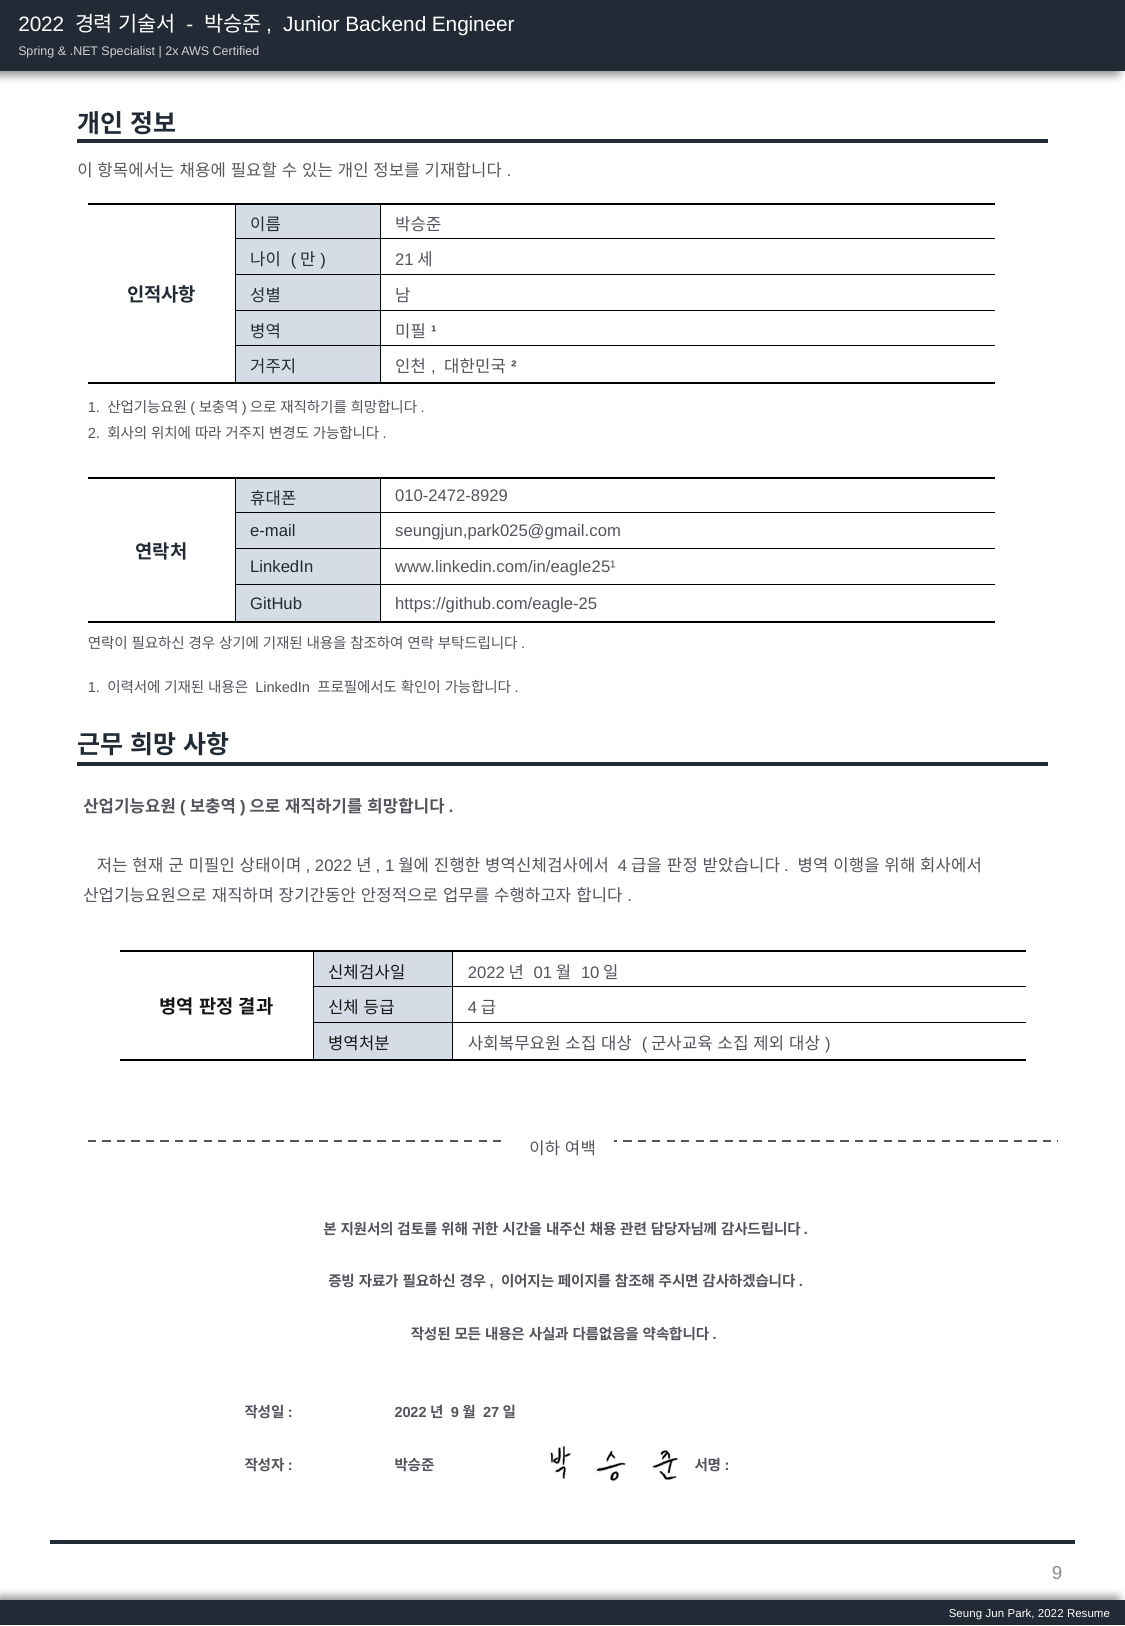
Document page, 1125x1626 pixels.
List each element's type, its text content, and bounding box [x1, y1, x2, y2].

picture [527, 1434, 701, 1491]
text_box 2022 경력 기술서 - 박승준, Junior Backend Engineer Spring & .NET Specialist | 2x AWS Certified [18, 10, 1083, 66]
text_box [0, 1600, 1125, 1625]
text_box 본 지원서의 검토를 위해 귀한 시간을 내주신 채용 관련 담당자님께 감사드립니다. 증빙 자료가 필요하신 경우, 이어지는 페이지를 참조해 주시면 감사하겠습니다. 작성된 모든 내용은 사실과 다름없음을 약속합니다. 작성일: 2022년 9월 27일 작성자: 박승준 서명: [244, 1203, 902, 1507]
text_box 산업기능요원(보충역)으로 재직하기를 희망합니다. 저는 현재 군 미필인 상태이며, 2022년, 1월에 진행한 병역신체검사에서 4급을 판정 받았습니다. 병역 이행을 위해 회사에서 산업기능요원으로 재직하며 장기간동안 안정적으로 업무를 수행하고자 합니다. [83, 778, 1054, 943]
table_header 병역 판정 결과 [120, 952, 313, 1059]
table_header 010-2472-8929 [381, 479, 995, 512]
table_cell 병역 [236, 311, 380, 345]
table_cell 4급 [453, 987, 1026, 1022]
table_cell 인천, 대한민국² [381, 346, 995, 381]
table_cell 미필¹ [381, 311, 995, 345]
table_cell 신체 등급 [314, 987, 452, 1022]
table_cell 사회복무요원 소집 대상 (군사교육 소집 제외 대상) [453, 1023, 1026, 1059]
table_header 박승준 [381, 205, 995, 238]
text_box 이 항목에서는 채용에 필요할 수 있는 개인 정보를 기재합니다. [77, 142, 1048, 188]
table_header 인적사항 [88, 205, 235, 381]
table_cell 거주지 [236, 346, 380, 381]
table_cell LinkedIn [236, 549, 380, 584]
table_cell 21세 [381, 239, 995, 274]
table_header 2022년 01월 10일 [453, 952, 1026, 986]
table_header 신체검사일 [314, 952, 452, 986]
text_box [77, 84, 1048, 141]
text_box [87, 1120, 1059, 1163]
table_header 휴대폰 [236, 479, 380, 512]
slide_number 9 [824, 1561, 1078, 1583]
table_cell 나이 (만) [236, 239, 380, 274]
table_cell 병역처분 [314, 1023, 452, 1059]
text_box 근무 희망 사항 [77, 706, 374, 762]
table_cell https://github.com/eagle-25 [381, 585, 995, 618]
table_header 이름 [236, 205, 380, 238]
table_header 연락처 [88, 479, 235, 618]
text_box 연락이 필요하신 경우 상기에 기재된 내용을 참조하여 연락 부탁드립니다. 1. 이력서에 기재된 내용은 LinkedIn 프로필에서도 확인이 가능합니다. [87, 618, 1059, 703]
table_cell 성별 [236, 275, 380, 310]
table_cell GitHub [236, 585, 380, 618]
text_box Seung Jun Park, 2022 Resume [861, 1606, 1125, 1621]
table_cell seungjun,park025@gmail.com [381, 513, 995, 548]
table_cell 남 [381, 275, 995, 310]
text_box [0, 0, 1125, 71]
text_box 1. 산업기능요원(보충역)으로 재직하기를 희망합니다. 2. 회사의 위치에 따라 거주지 변경도 가능합니다. [87, 381, 1059, 449]
table_cell e-mail [236, 513, 380, 548]
table_cell www.linkedin.com/in/eagle25¹ [381, 549, 995, 584]
